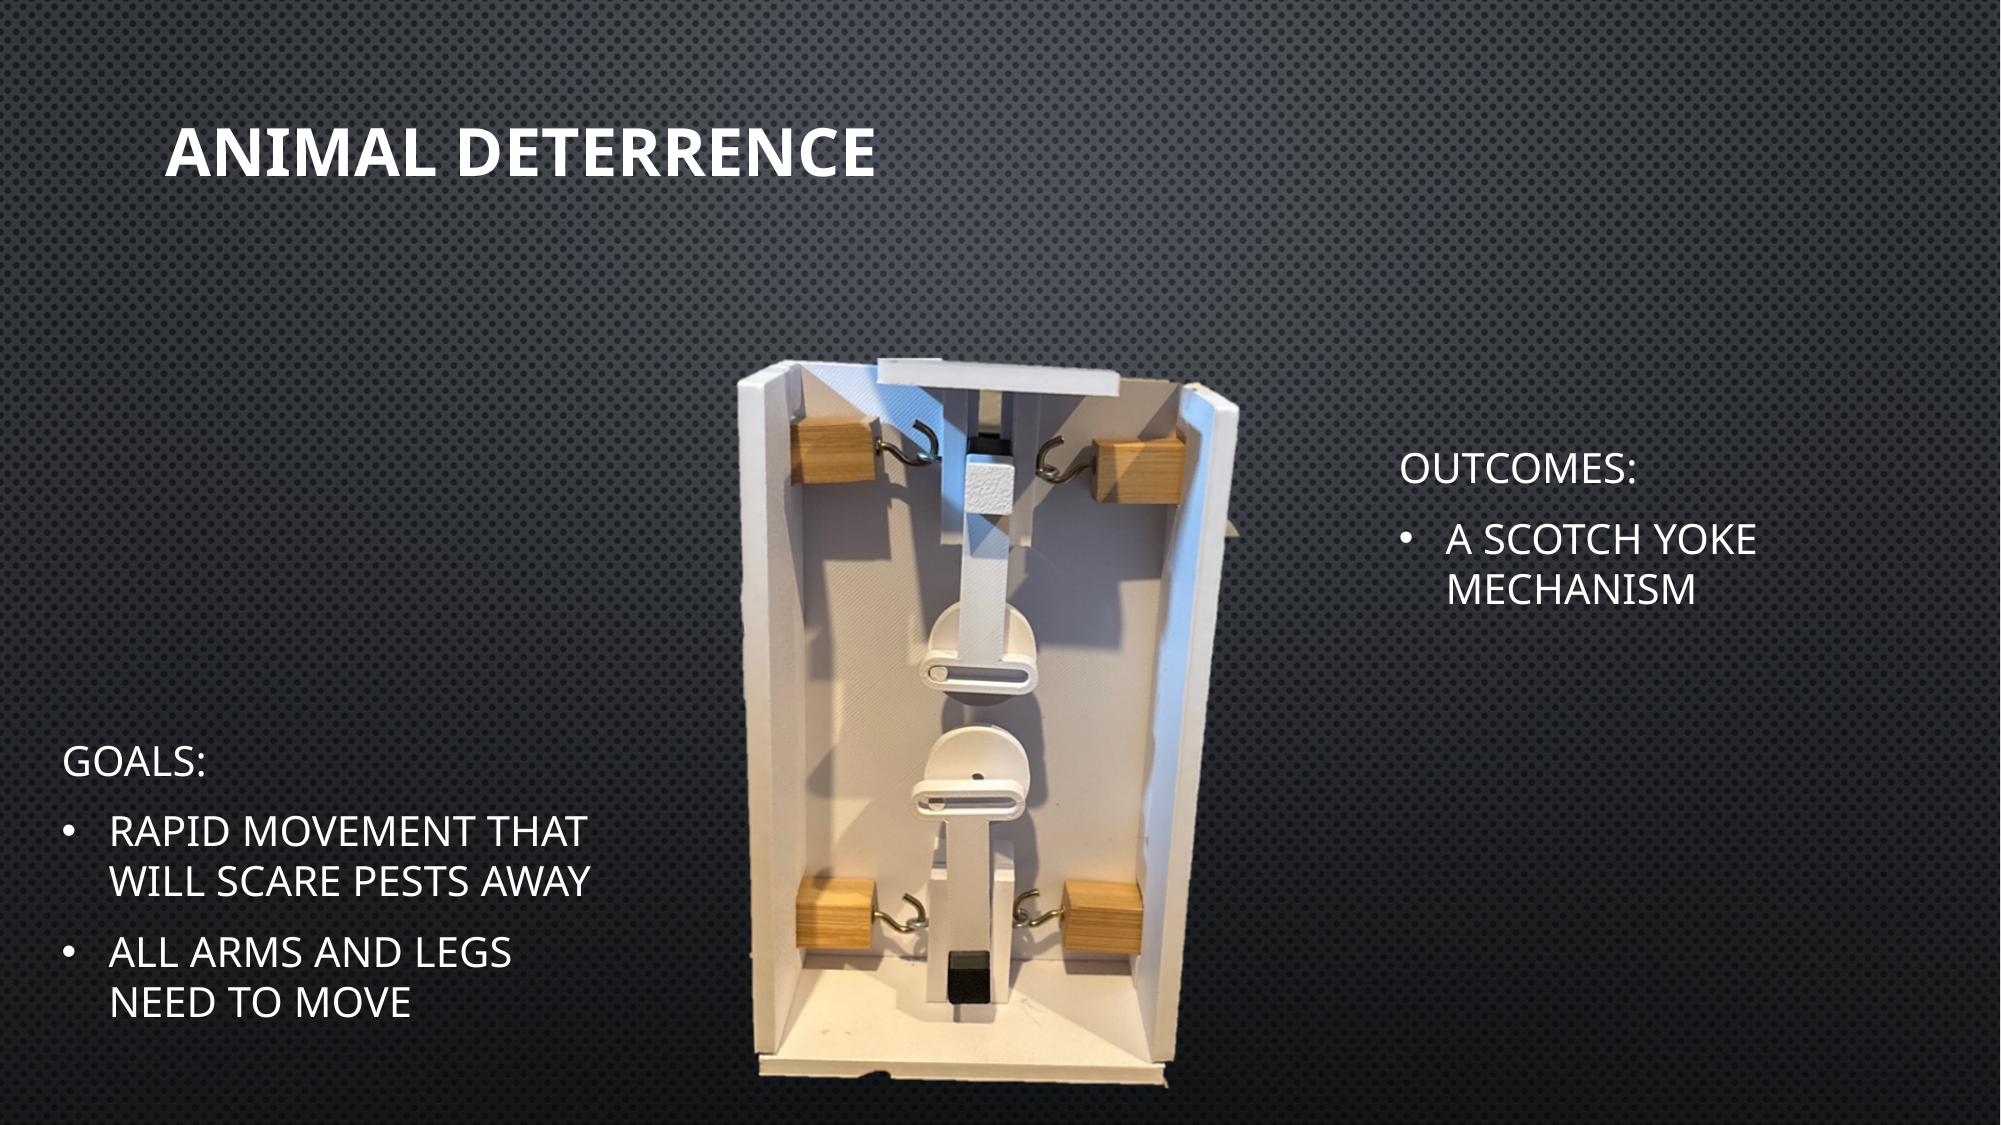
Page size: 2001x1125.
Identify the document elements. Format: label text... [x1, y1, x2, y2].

picture [726, 306, 1252, 1090]
title Animal deterrence [0, 0, 1625, 300]
text_box Outcomes: A Scotch Yoke Mechanism [1383, 306, 1954, 819]
list Goals: Rapid Movement that will scare Pests away All arms and legs need to move [46, 623, 617, 1125]
